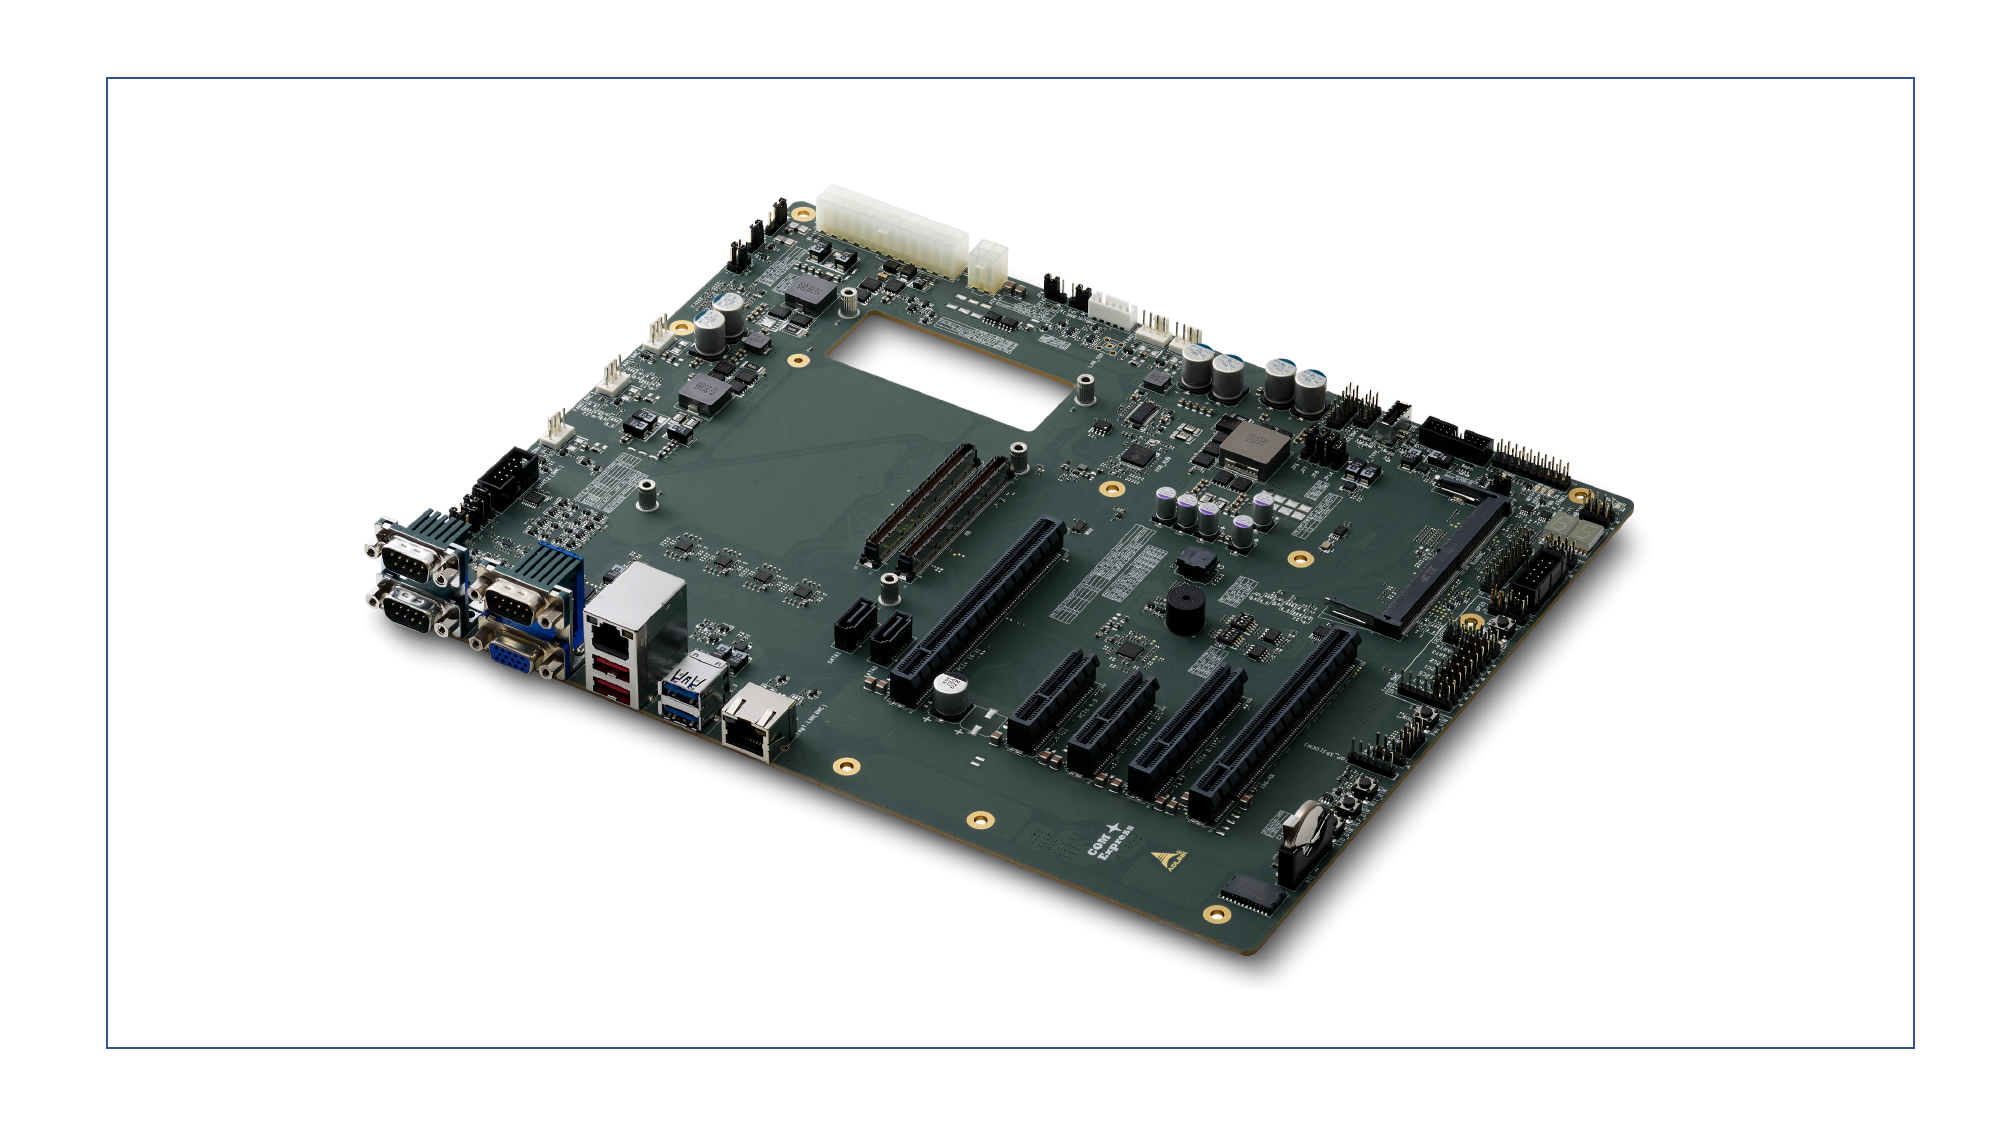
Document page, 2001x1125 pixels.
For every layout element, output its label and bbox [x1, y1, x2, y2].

picture [348, 171, 1657, 989]
text_box [106, 77, 1915, 1049]
